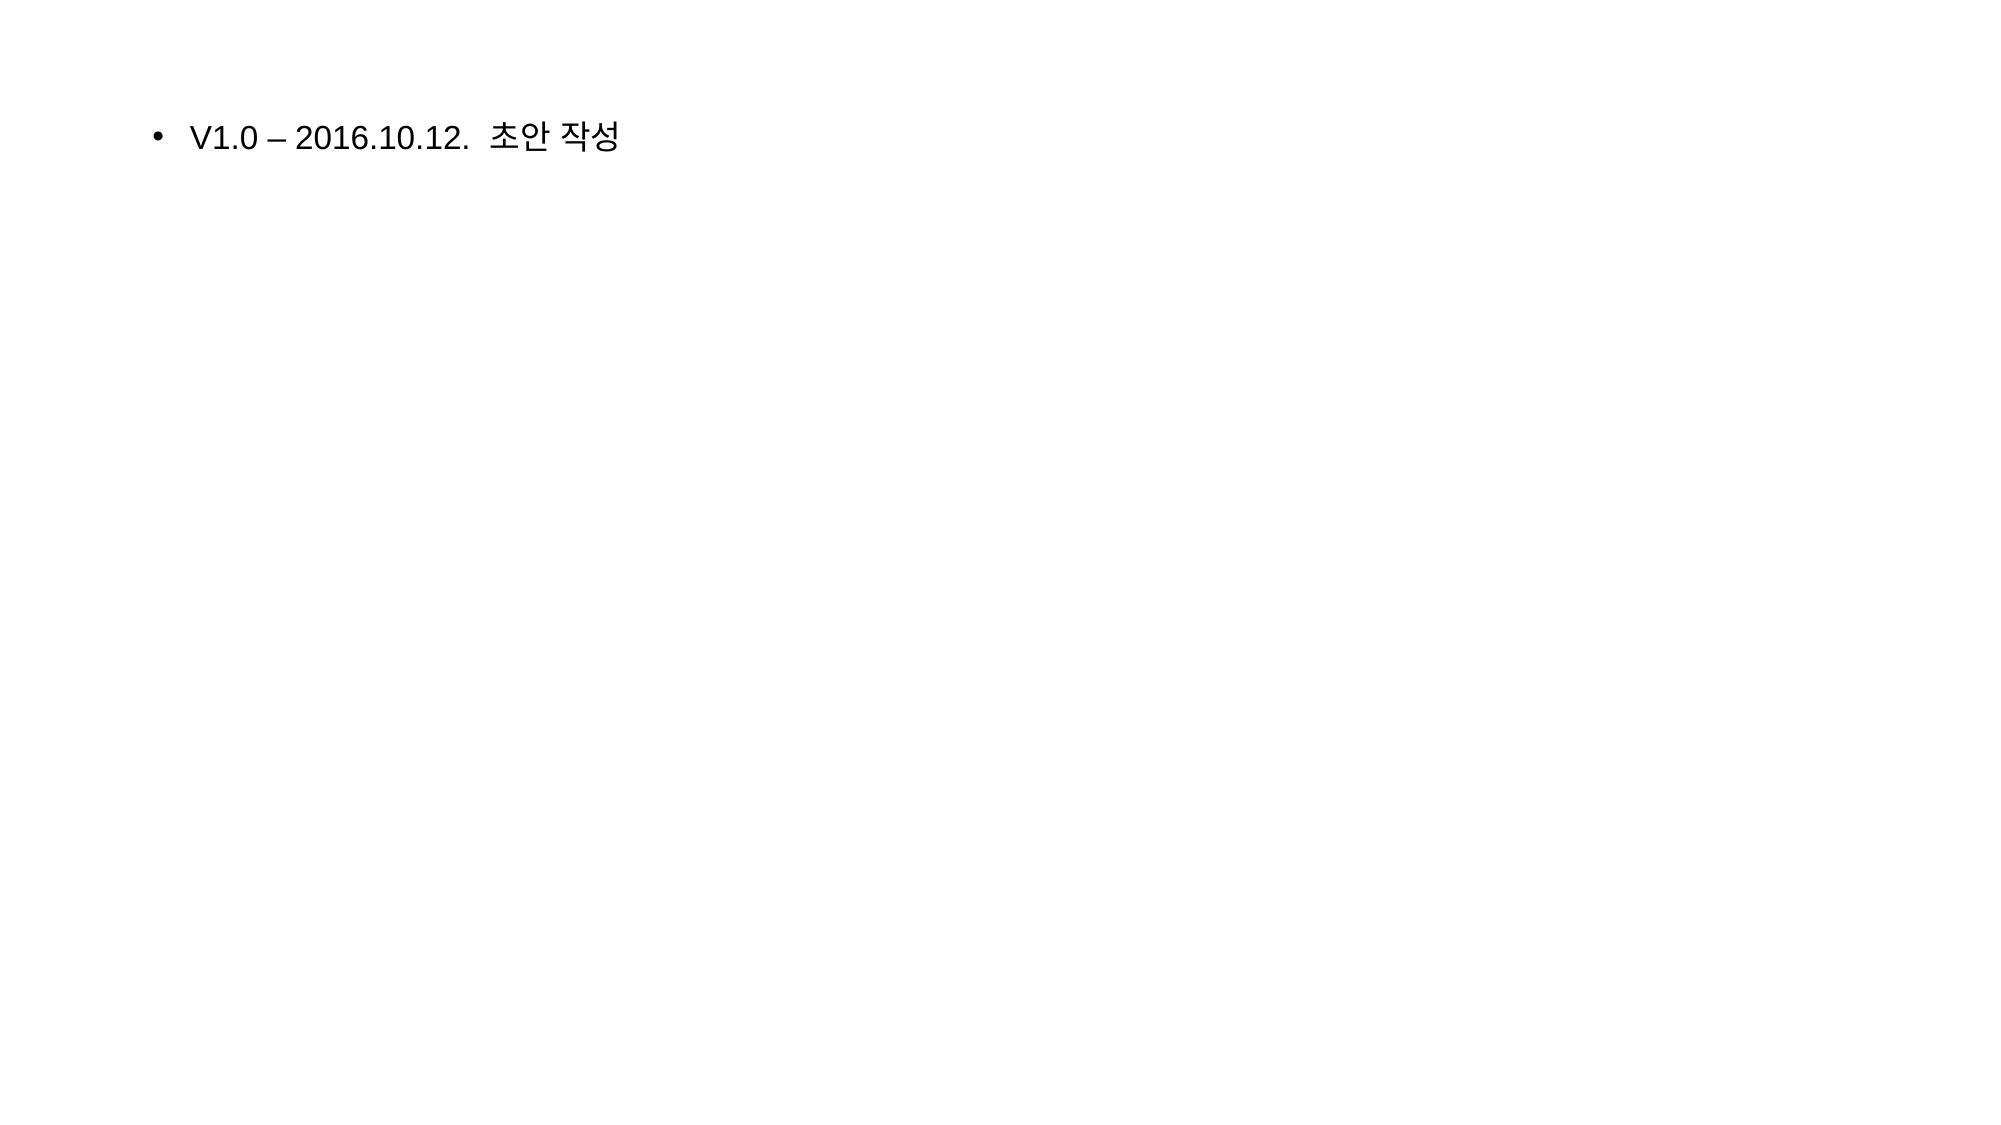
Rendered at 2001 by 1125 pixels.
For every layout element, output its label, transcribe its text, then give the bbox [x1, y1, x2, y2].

list V1.0 – 2016.10.12. 초안 작성 [137, 112, 1863, 1014]
